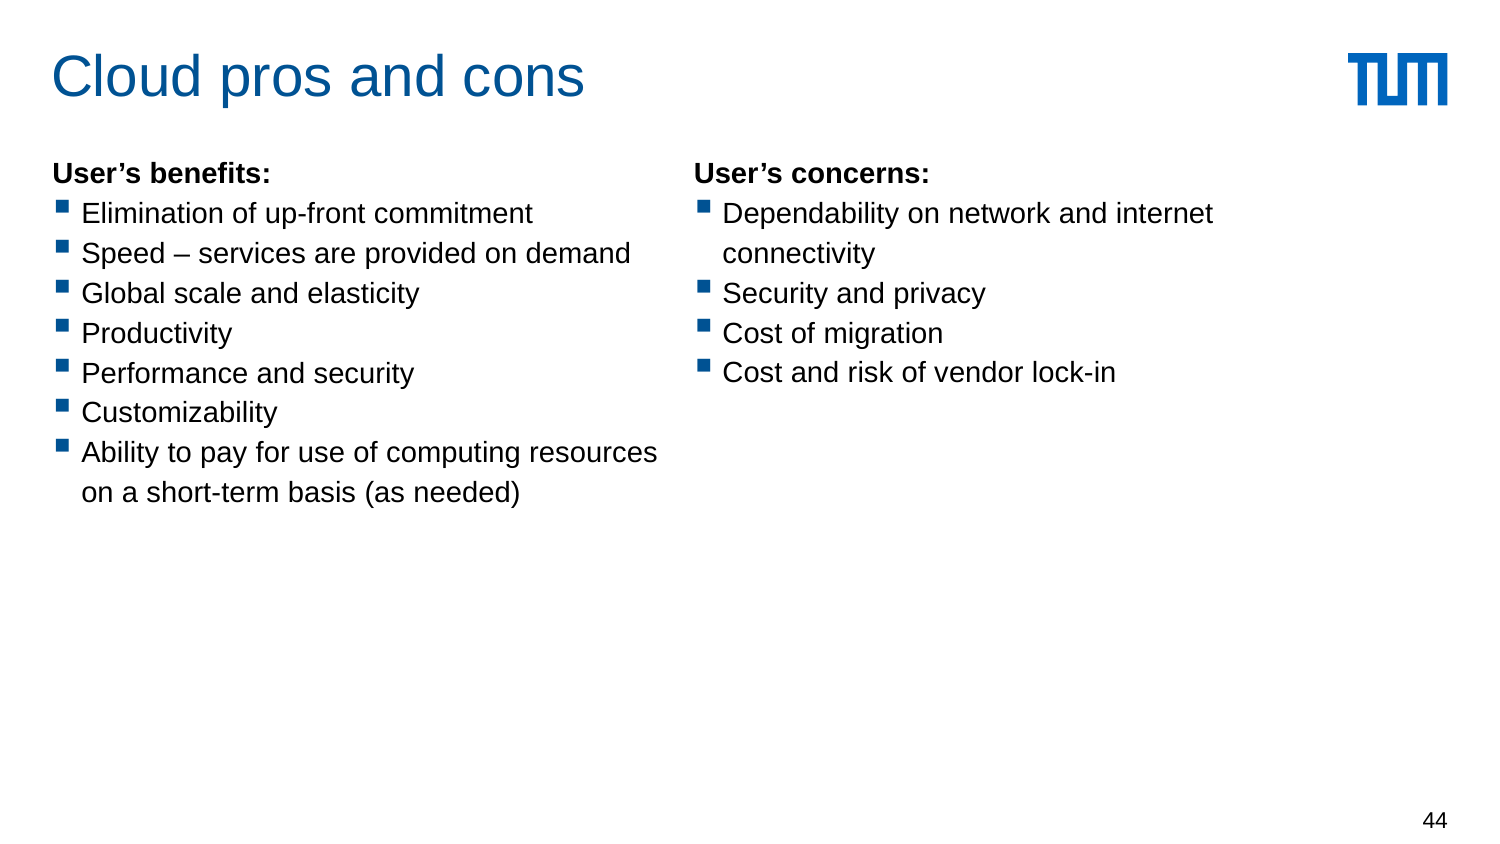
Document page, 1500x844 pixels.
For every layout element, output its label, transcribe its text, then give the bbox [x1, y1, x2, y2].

slide_number 44 [1111, 796, 1448, 842]
list User’s benefits: Elimination of up-front commitment Speed – services are provided on demand Global scale and elasticity Productivity Performance and security Customizability Ability to pay for use of computing resources on a short-term basis (as needed) [52, 149, 669, 771]
text_box User’s concerns: Dependability on network and internet connectivity Security and privacy Cost of migration Cost and risk of vendor lock-in [693, 149, 1310, 771]
title Cloud pros and cons [50, 41, 1448, 110]
